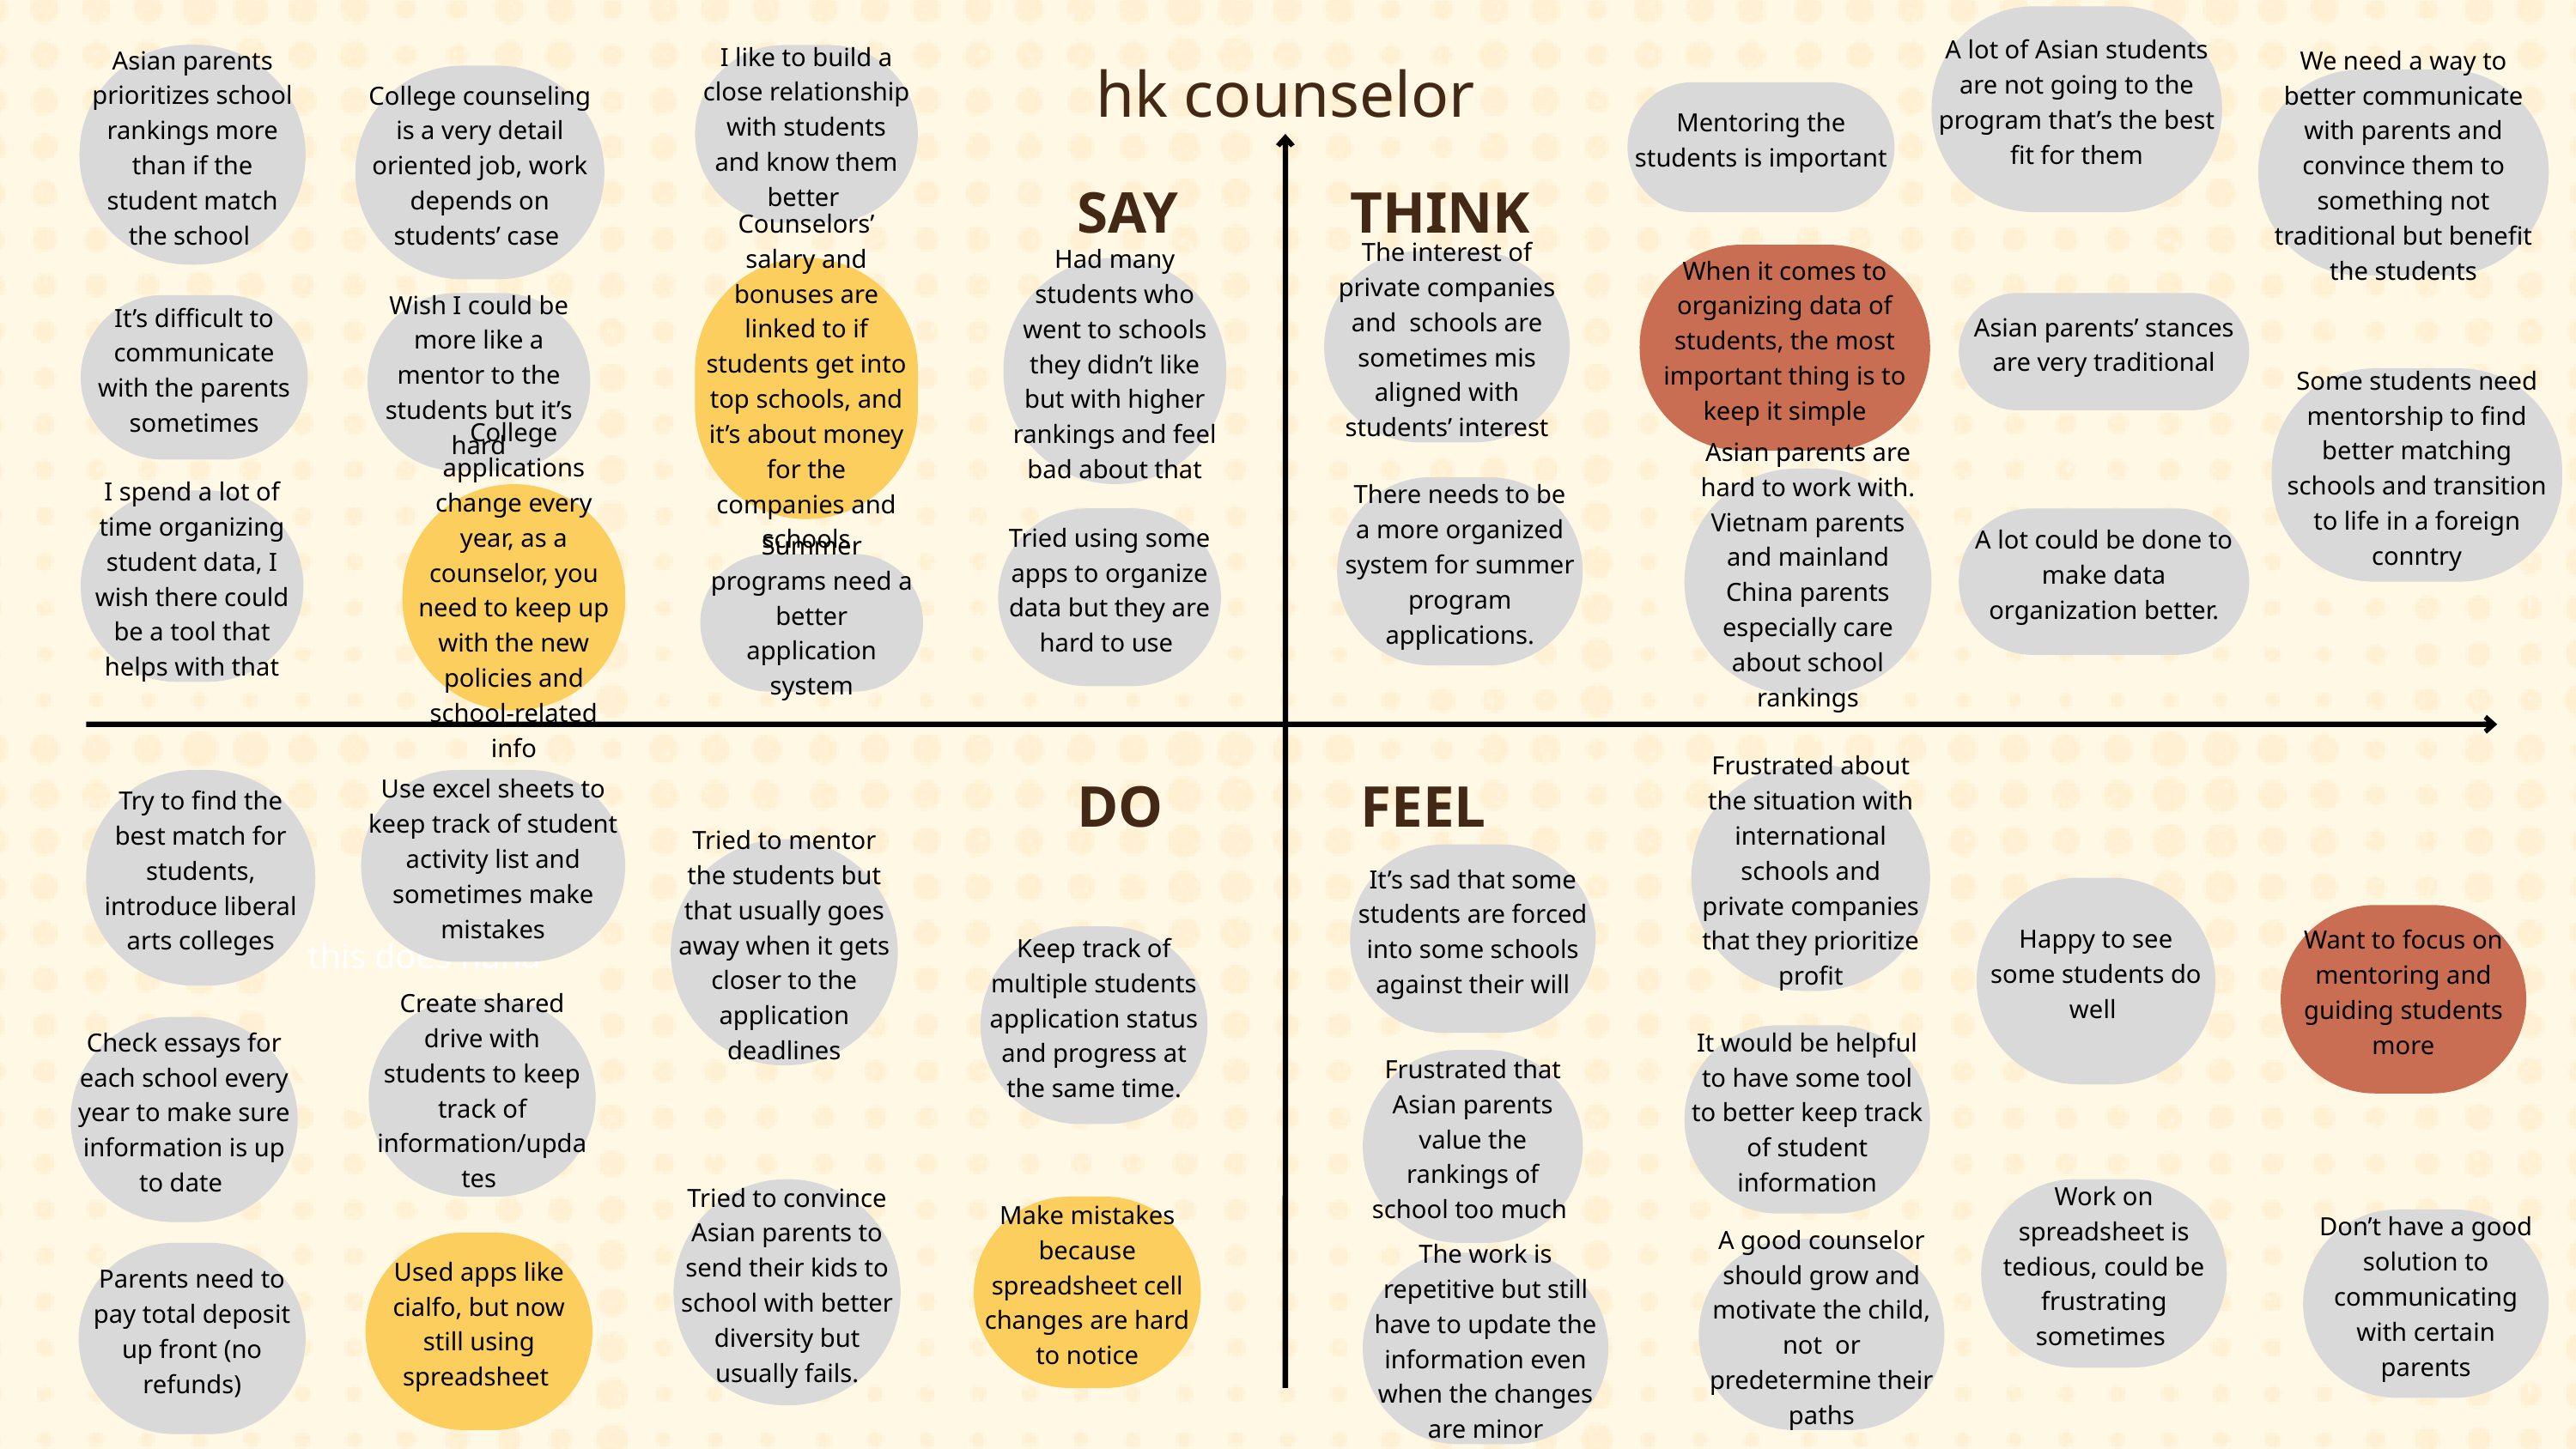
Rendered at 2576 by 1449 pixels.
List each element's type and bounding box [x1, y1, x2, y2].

text_box [670, 839, 898, 1066]
text_box [2302, 1209, 2549, 1398]
text_box [2271, 367, 2563, 582]
text_box [1003, 258, 1227, 485]
text_box [1684, 468, 1932, 695]
text_box [80, 294, 308, 460]
text_box [673, 1179, 902, 1406]
text_box [700, 554, 924, 692]
text_box [980, 925, 1208, 1125]
text_box [1336, 476, 1583, 666]
text_box [1931, 5, 2223, 213]
text_box [86, 769, 316, 986]
text_box [79, 44, 307, 265]
text_box [1323, 251, 1571, 443]
text_box [70, 1016, 298, 1222]
text_box [2257, 69, 2549, 276]
text_box [1698, 1238, 1945, 1431]
text_box [0, 0, 2576, 1449]
text_box [1362, 1049, 1583, 1244]
text_box [1627, 82, 1895, 213]
text_box [973, 1196, 1201, 1389]
text_box [402, 483, 626, 711]
text_box [695, 258, 919, 519]
text_box [1958, 507, 2250, 656]
text_box [355, 65, 605, 280]
text_box [1691, 764, 1931, 991]
text_box [1639, 244, 1931, 452]
text_box [1980, 1179, 2227, 1368]
text_box [278, 857, 579, 1115]
text_box [1958, 293, 2250, 411]
text_box [1349, 844, 1596, 1034]
text_box [361, 769, 626, 962]
text_box [365, 1232, 593, 1431]
text_box [2280, 905, 2527, 1094]
text_box [80, 490, 304, 682]
text_box [78, 1242, 307, 1434]
text_box [1976, 877, 2216, 1085]
text_box [368, 998, 596, 1197]
text_box [998, 507, 1222, 687]
text_box [695, 45, 919, 223]
text_box [367, 293, 591, 471]
text_box [1362, 1252, 1609, 1445]
text_box [1684, 1025, 1930, 1214]
